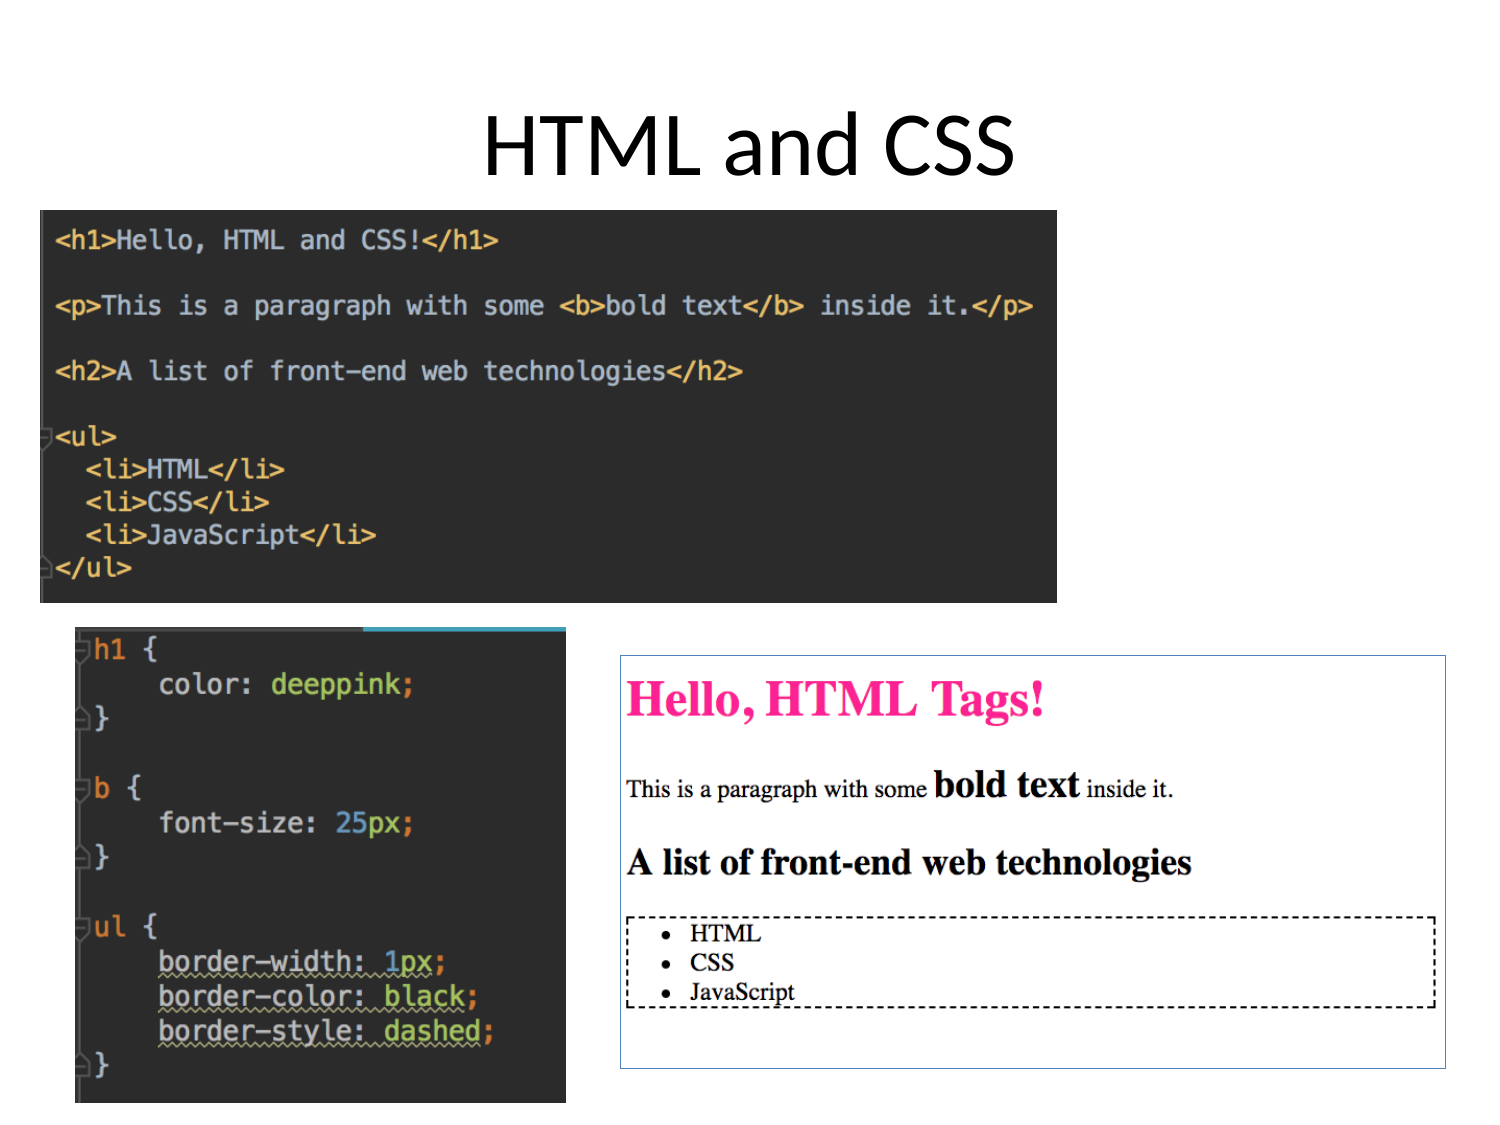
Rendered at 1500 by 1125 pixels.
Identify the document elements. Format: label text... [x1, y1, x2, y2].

title HTML and CSS [75, 45, 1425, 233]
picture [40, 209, 1057, 603]
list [74, 627, 566, 1103]
picture [619, 655, 1446, 1069]
